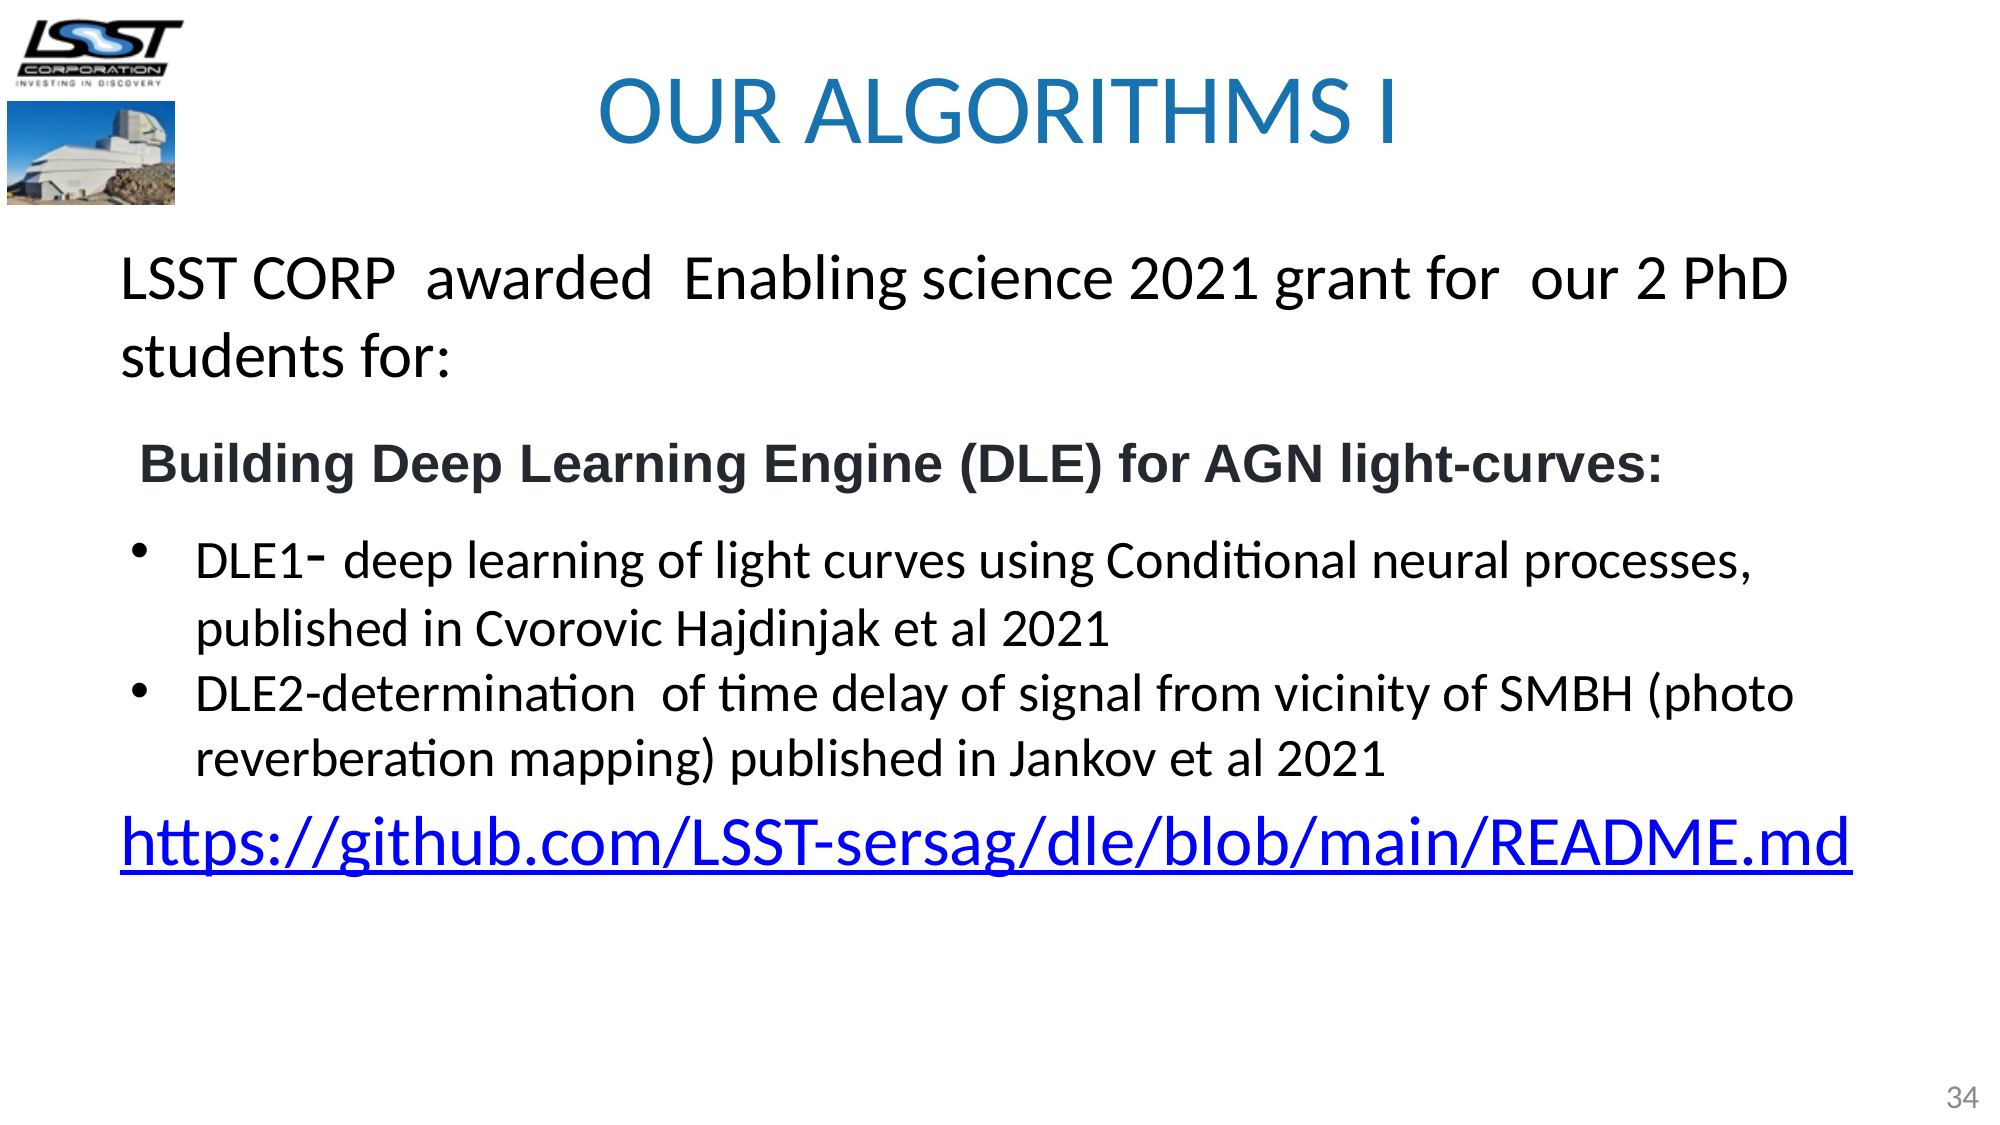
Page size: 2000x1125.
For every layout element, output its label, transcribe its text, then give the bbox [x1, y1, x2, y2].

slide_number <number> [1532, 1065, 2000, 1125]
list LSST CORP awarded Enabling science 2021 grant for our 2 PhD students for: Building Deep Learning Engine (DLE) for AGN light-curves: DLE1- deep learning of light curves using Conditional neural processes, published in Cvorovic Hajdinjak et al 2021 DLE2-determination of time delay of signal from vicinity of SMBH (photo reverberation mapping) published in Jankov et al 2021 https://github.com/LSST-sersag/dle/blob/main/README.md [99, 224, 1900, 1038]
picture [0, 8, 200, 205]
title OUR ALGORITHMS I [99, 45, 1900, 163]
